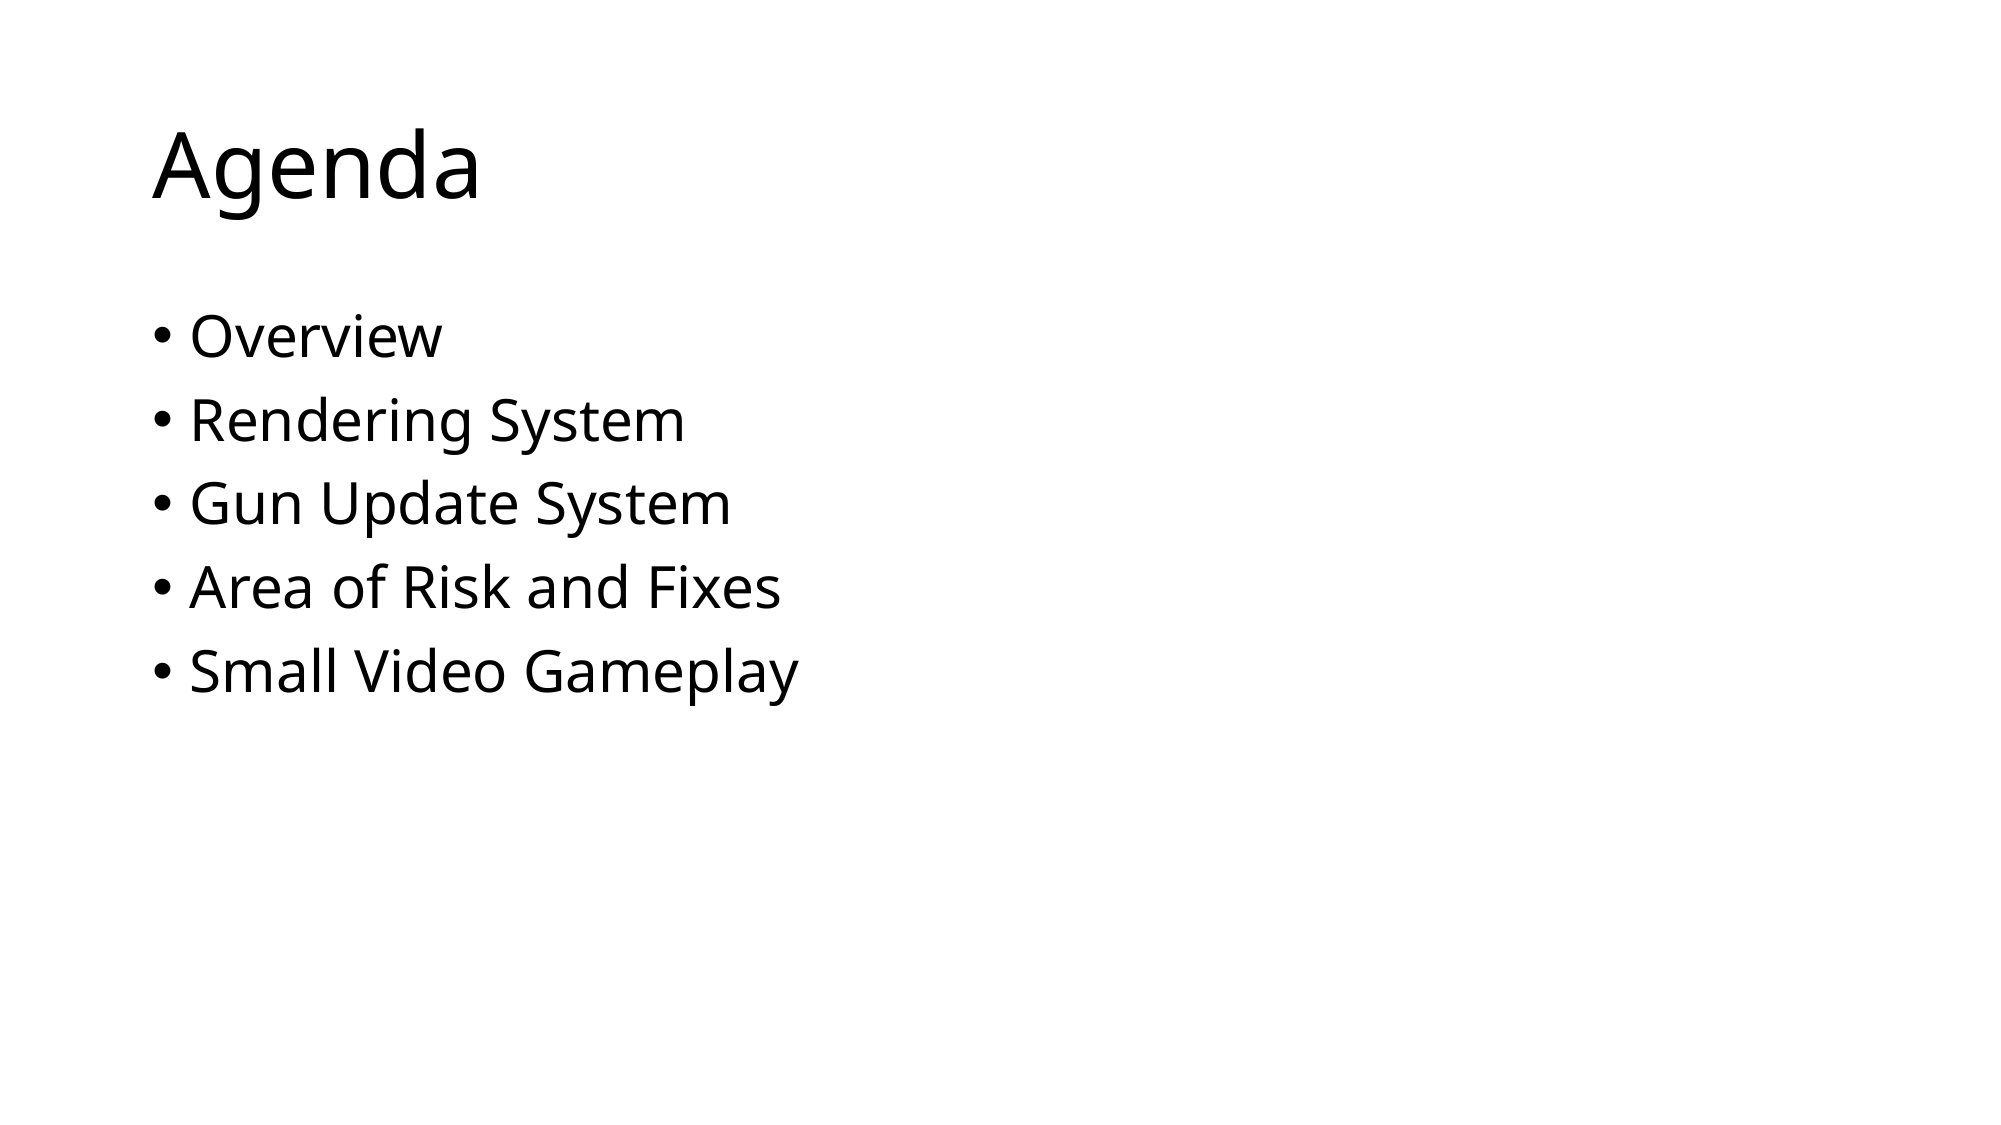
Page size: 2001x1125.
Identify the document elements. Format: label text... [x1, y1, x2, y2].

list Overview Rendering System Gun Update System Area of Risk and Fixes Small Video Gameplay [137, 299, 1863, 1014]
title Agenda [137, 59, 1863, 278]
